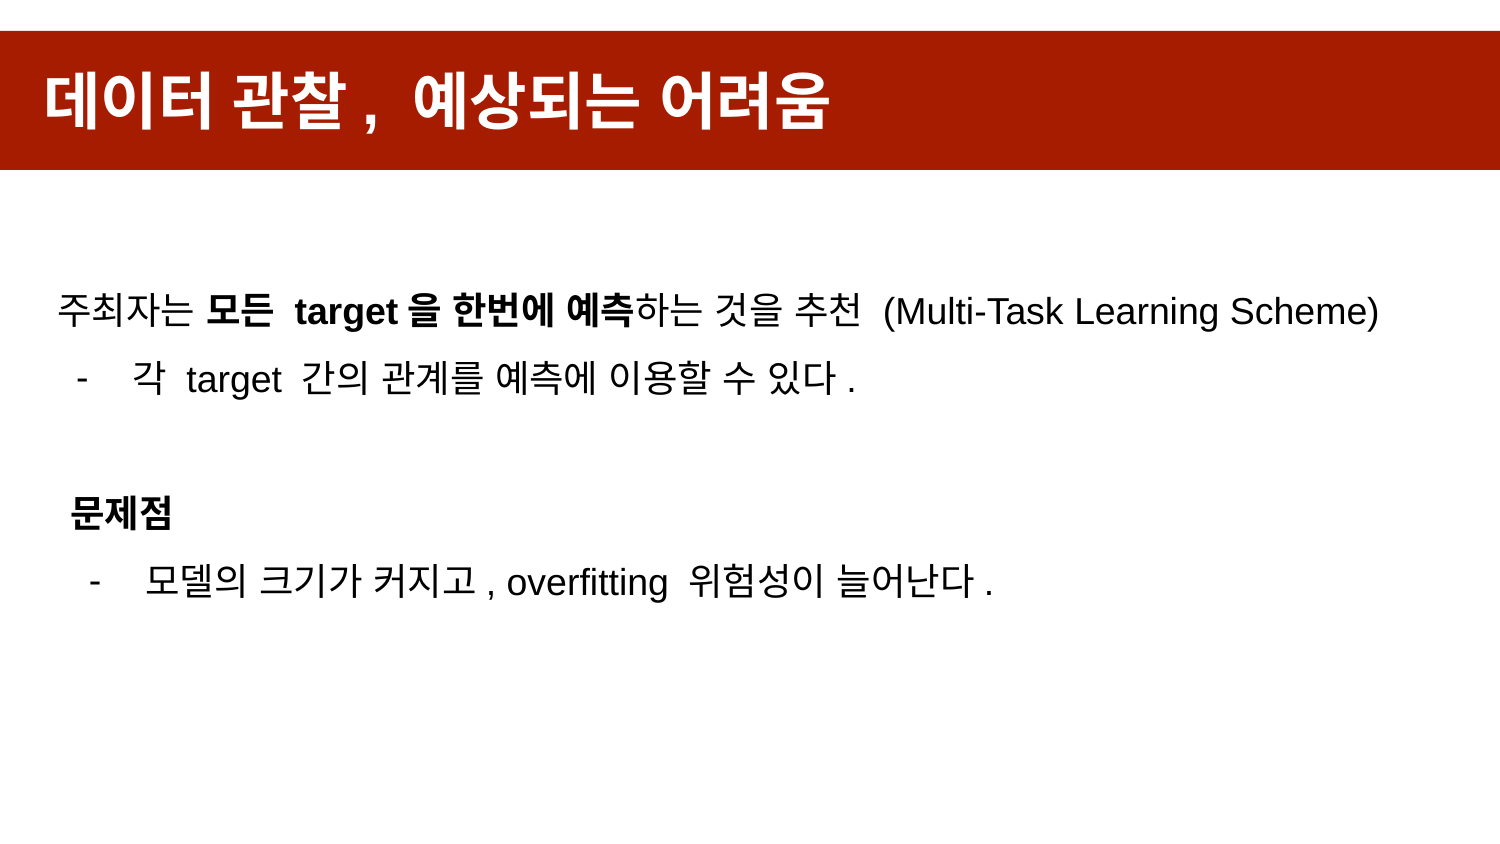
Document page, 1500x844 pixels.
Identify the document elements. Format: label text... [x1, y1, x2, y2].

text_box [0, 30, 1500, 170]
text_box 문제점 모델의 크기가 커지고, overfitting 위험성이 늘어난다. [55, 452, 1175, 592]
text_box 주최자는 모든 target을 한번에 예측하는 것을 추천 (Multi-Task Learning Scheme) 각 target 간의 관계를 예측에 이용할 수 있다. [42, 249, 1448, 414]
text_box 데이터 관찰, 예상되는 어려움 [28, 47, 1494, 153]
